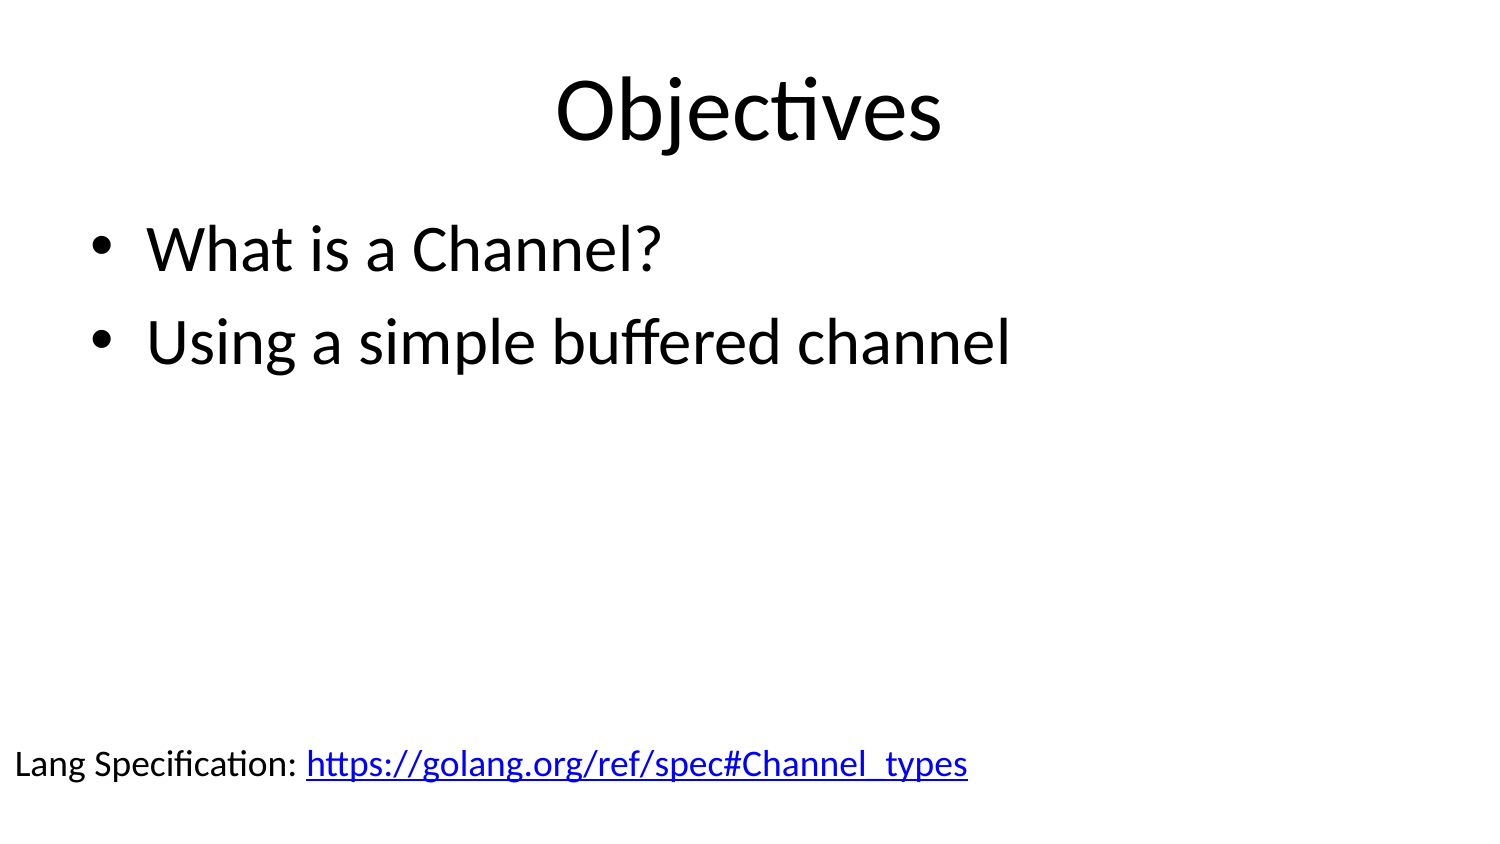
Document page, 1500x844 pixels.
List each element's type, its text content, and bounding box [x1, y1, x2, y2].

title Objectives [75, 33, 1425, 175]
text_box Lang Specification: https://golang.org/ref/spec#Channel_types [0, 731, 1230, 792]
list What is a Channel? Using a simple buffered channel [75, 196, 1425, 754]
